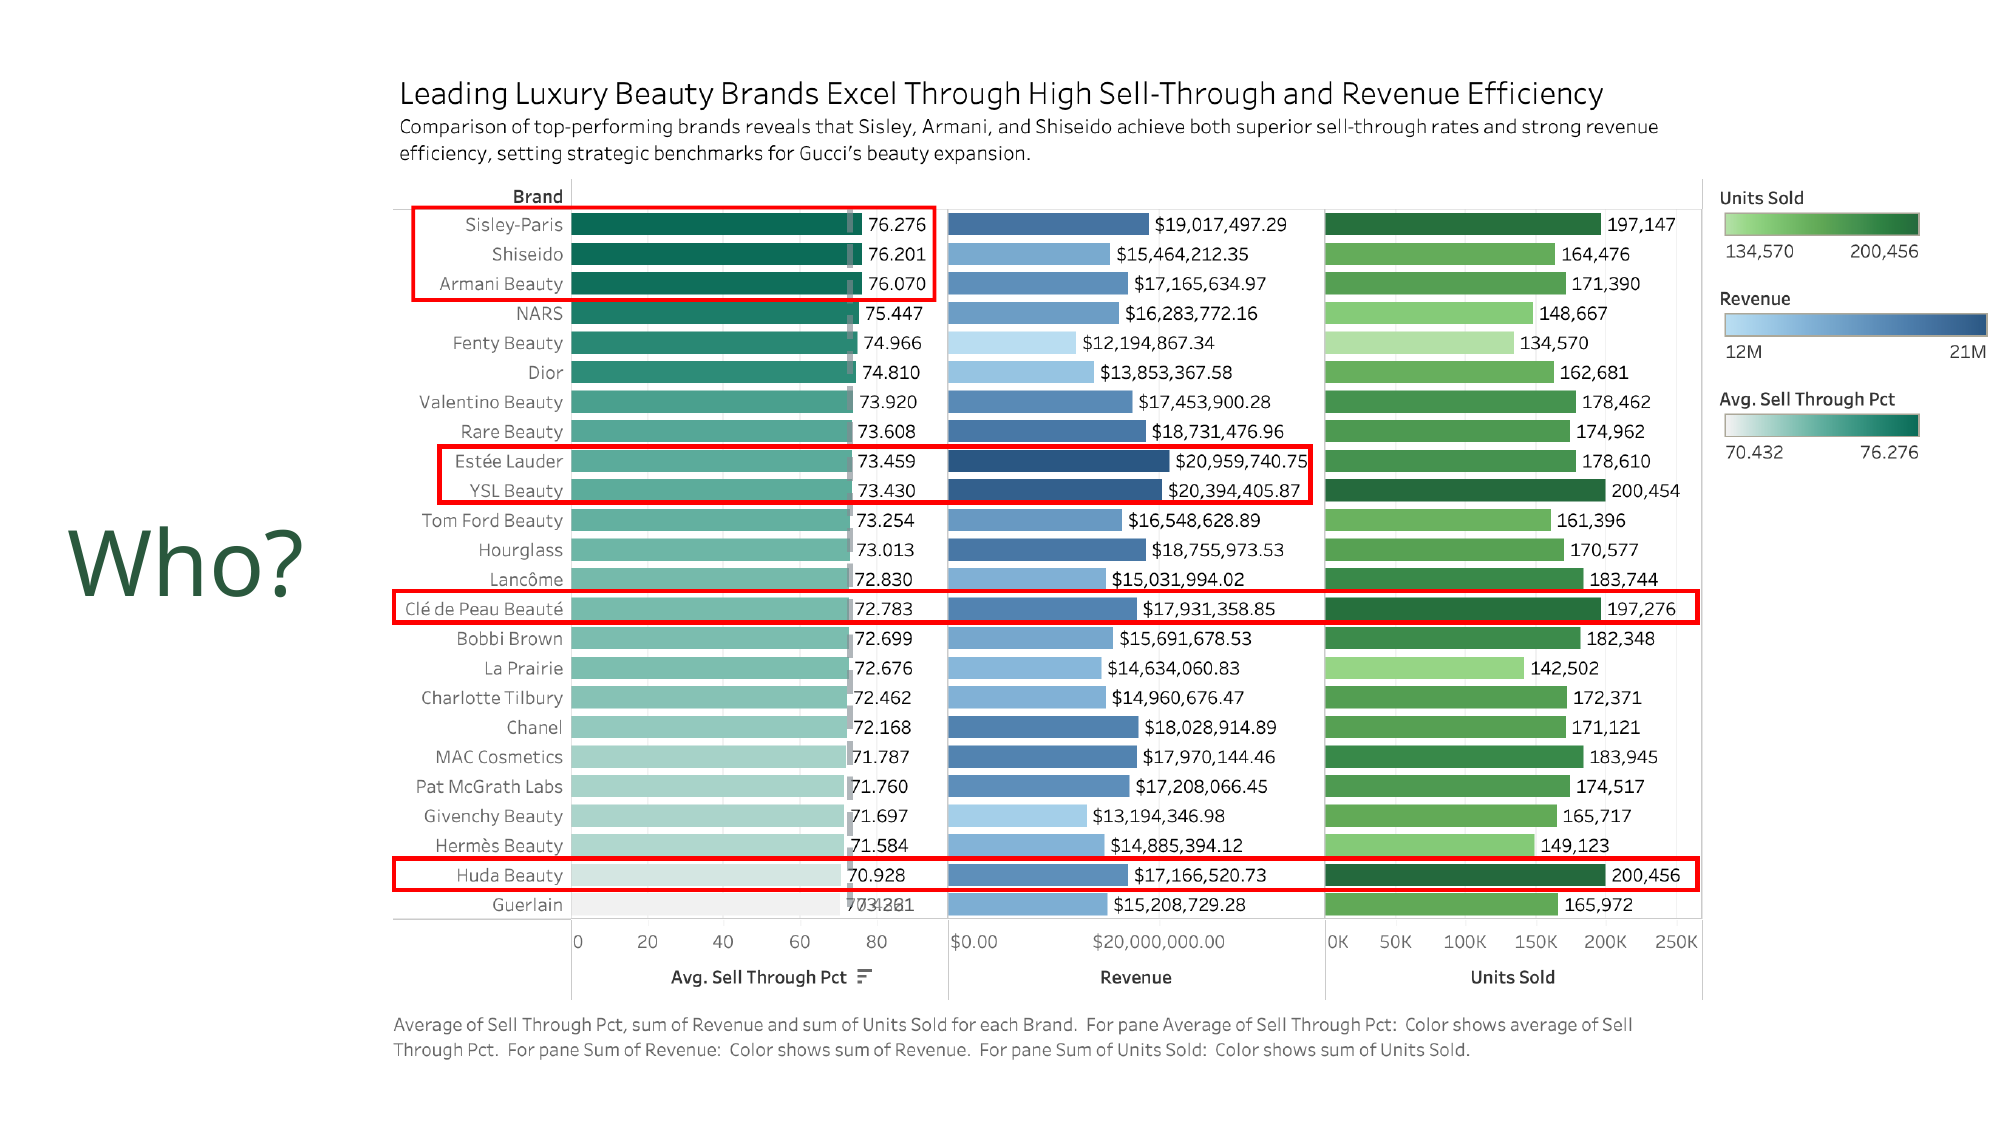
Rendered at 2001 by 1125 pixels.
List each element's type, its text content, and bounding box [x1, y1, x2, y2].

title Who? [52, 453, 392, 672]
picture [392, 61, 1994, 1063]
